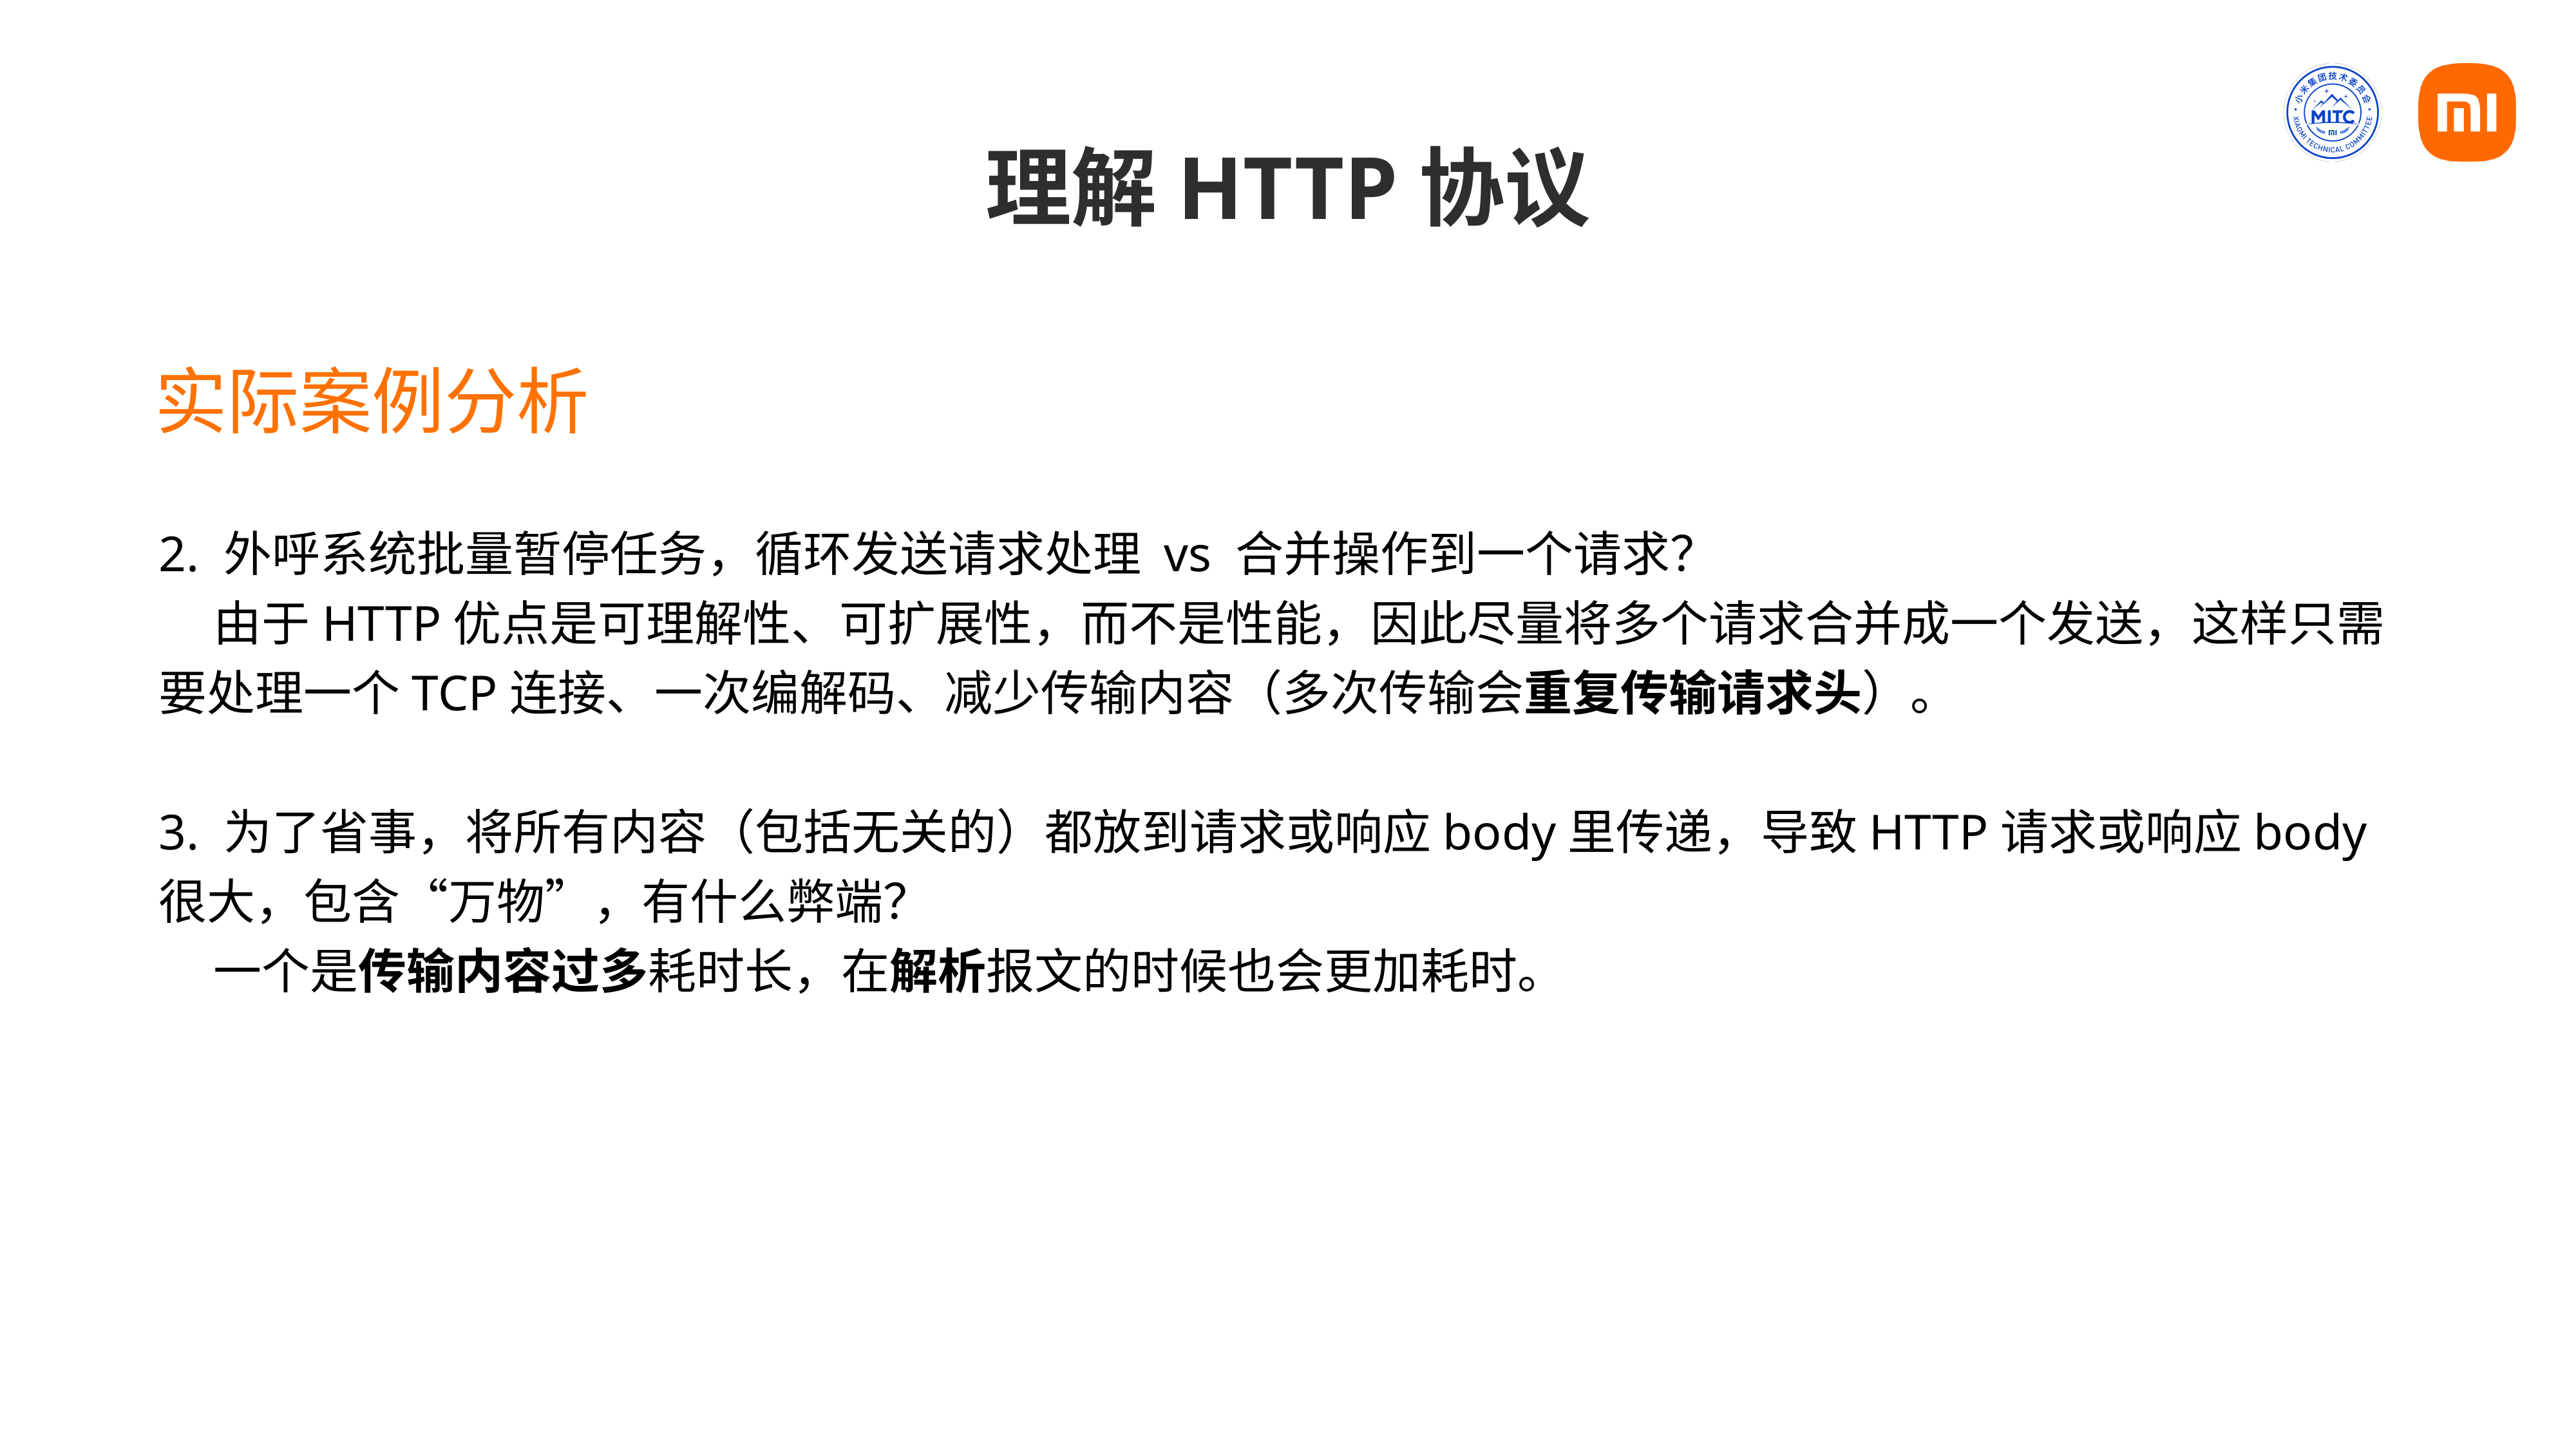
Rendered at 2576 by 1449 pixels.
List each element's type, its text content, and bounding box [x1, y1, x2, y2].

list 2. 外呼系统批量暂停任务，循环发送请求处理 vs 合并操作到一个请求？ 由于HTTP优点是可理解性、可扩展性，而不是性能，因此尽量将多个请求合并成一个发送，这样只需要处理一个TCP连接、一次编解码、减少传输内容（多次传输会重复传输请求头）。 3. 为了省事，将所有内容（包括无关的）都放到请求或响应body里传递，导致HTTP请求或响应body很大，包含“万物”，有什么弊端？ 一个是传输内容过多耗时长，在解析报文的时候也会更加耗时。 [149, 502, 2428, 1184]
title 理解HTTP协议 [310, 99, 2266, 270]
picture [2418, 63, 2516, 162]
text_box 实际案例分析 [149, 301, 1276, 471]
picture [2284, 63, 2382, 162]
